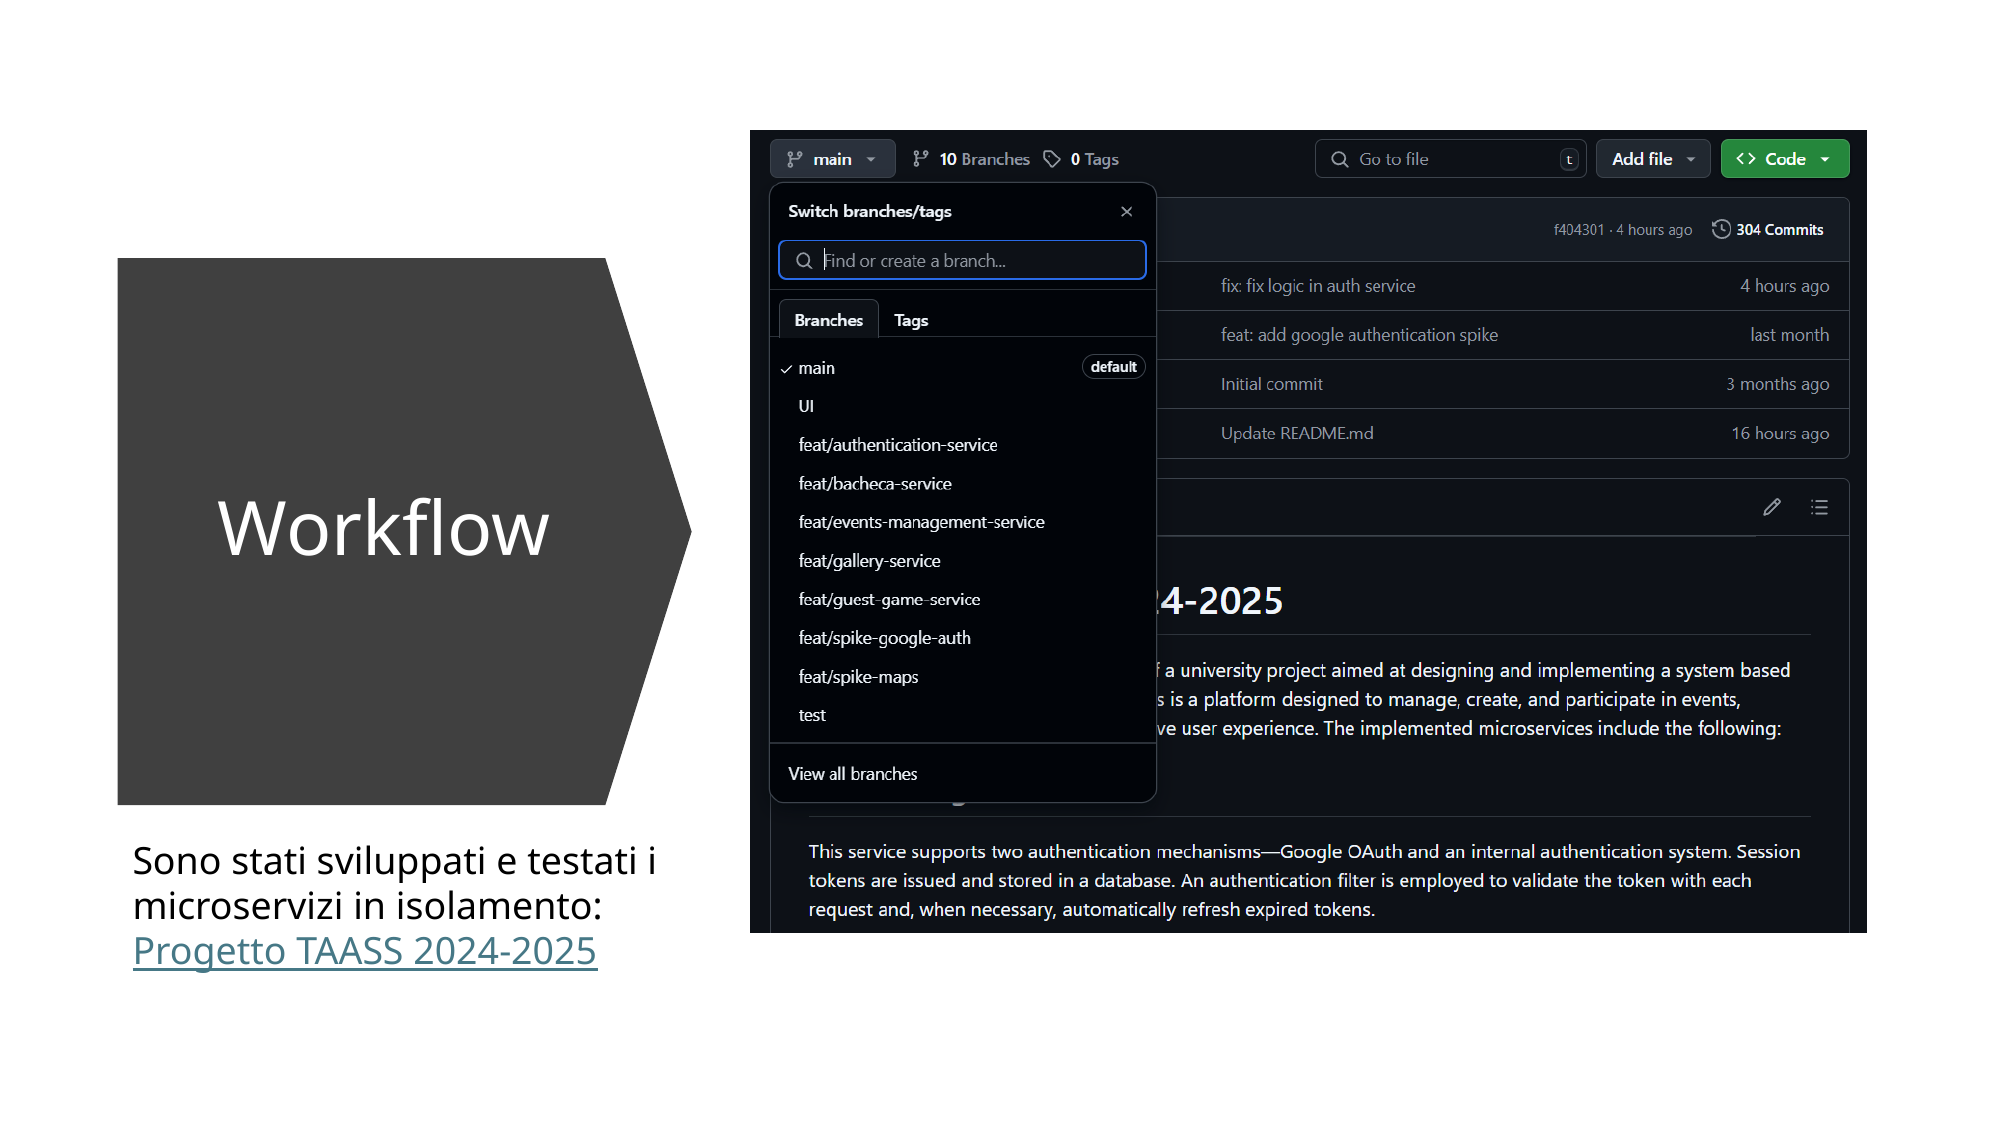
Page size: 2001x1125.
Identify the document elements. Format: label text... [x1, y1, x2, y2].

text_box Sono stati sviluppati e testati i microservizi in isolamento: Progetto TAASS 2024-2025 [117, 829, 692, 986]
text_box [116, 256, 694, 807]
title Workflow [168, 322, 601, 741]
picture [749, 129, 1868, 934]
